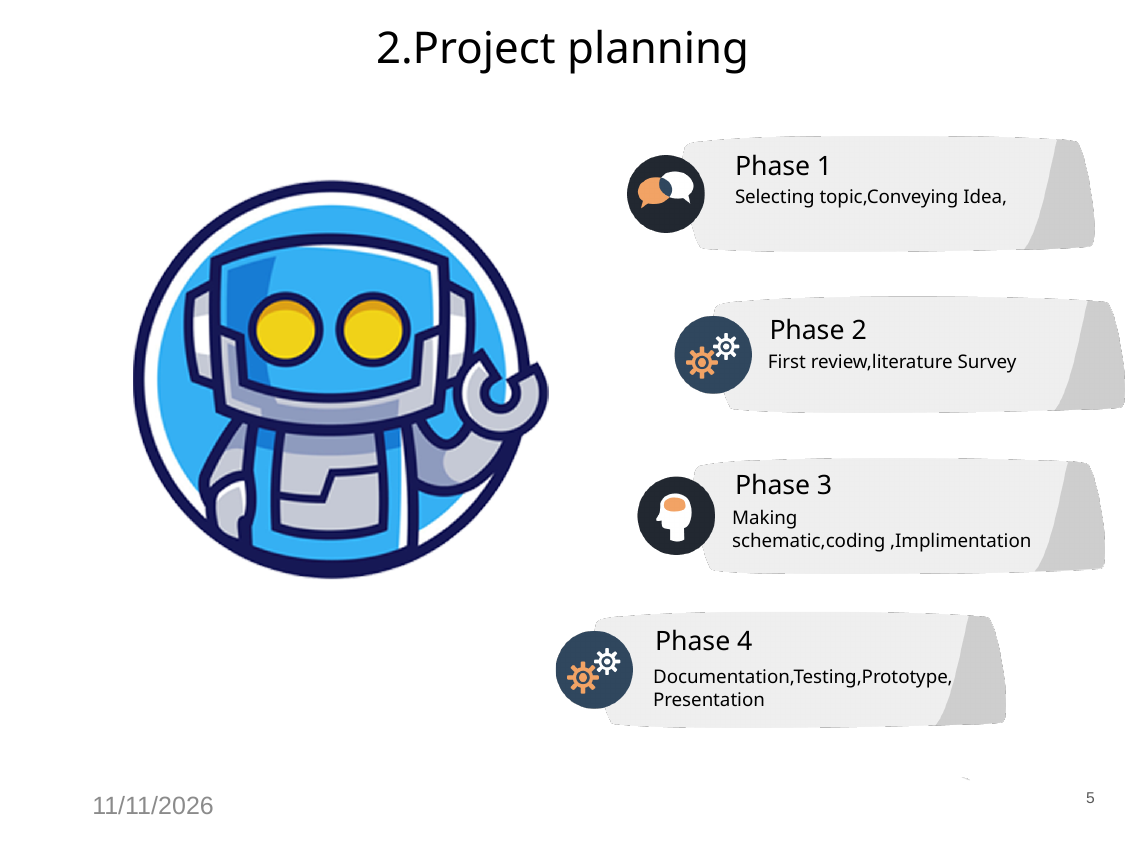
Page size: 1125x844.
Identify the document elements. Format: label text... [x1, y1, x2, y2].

slide_number 5 [1042, 764, 1110, 830]
text_box 2.Project planning [87, 16, 1038, 76]
picture [0, 45, 1125, 844]
